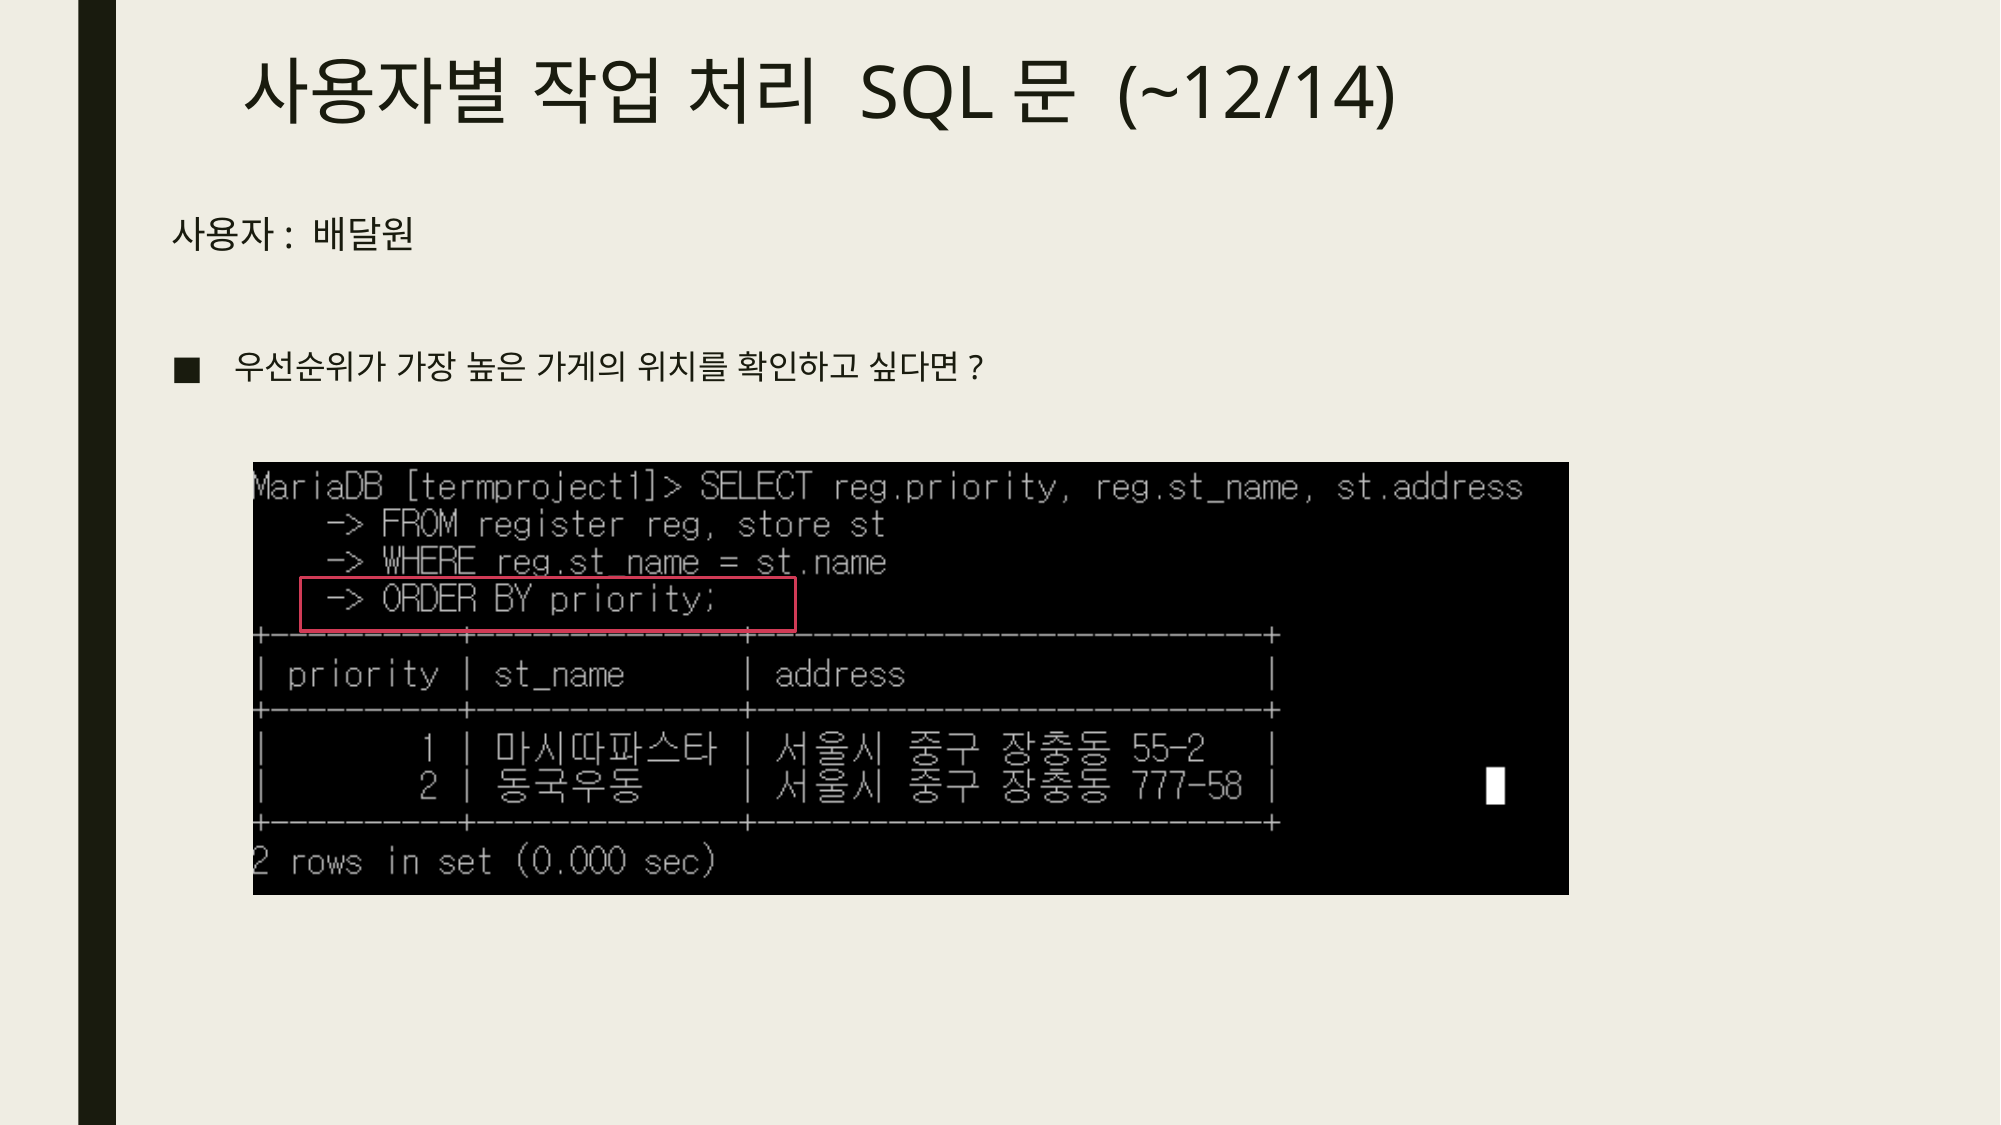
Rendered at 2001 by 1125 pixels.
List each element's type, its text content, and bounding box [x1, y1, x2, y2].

picture [253, 462, 1569, 895]
title 사용자별 작업 처리 SQL문 (~12/14) [227, 48, 1803, 293]
list 사용자: 배달원 우선순위가 가장 높은 가게의 위치를 확인하고 싶다면? [156, 206, 1031, 919]
